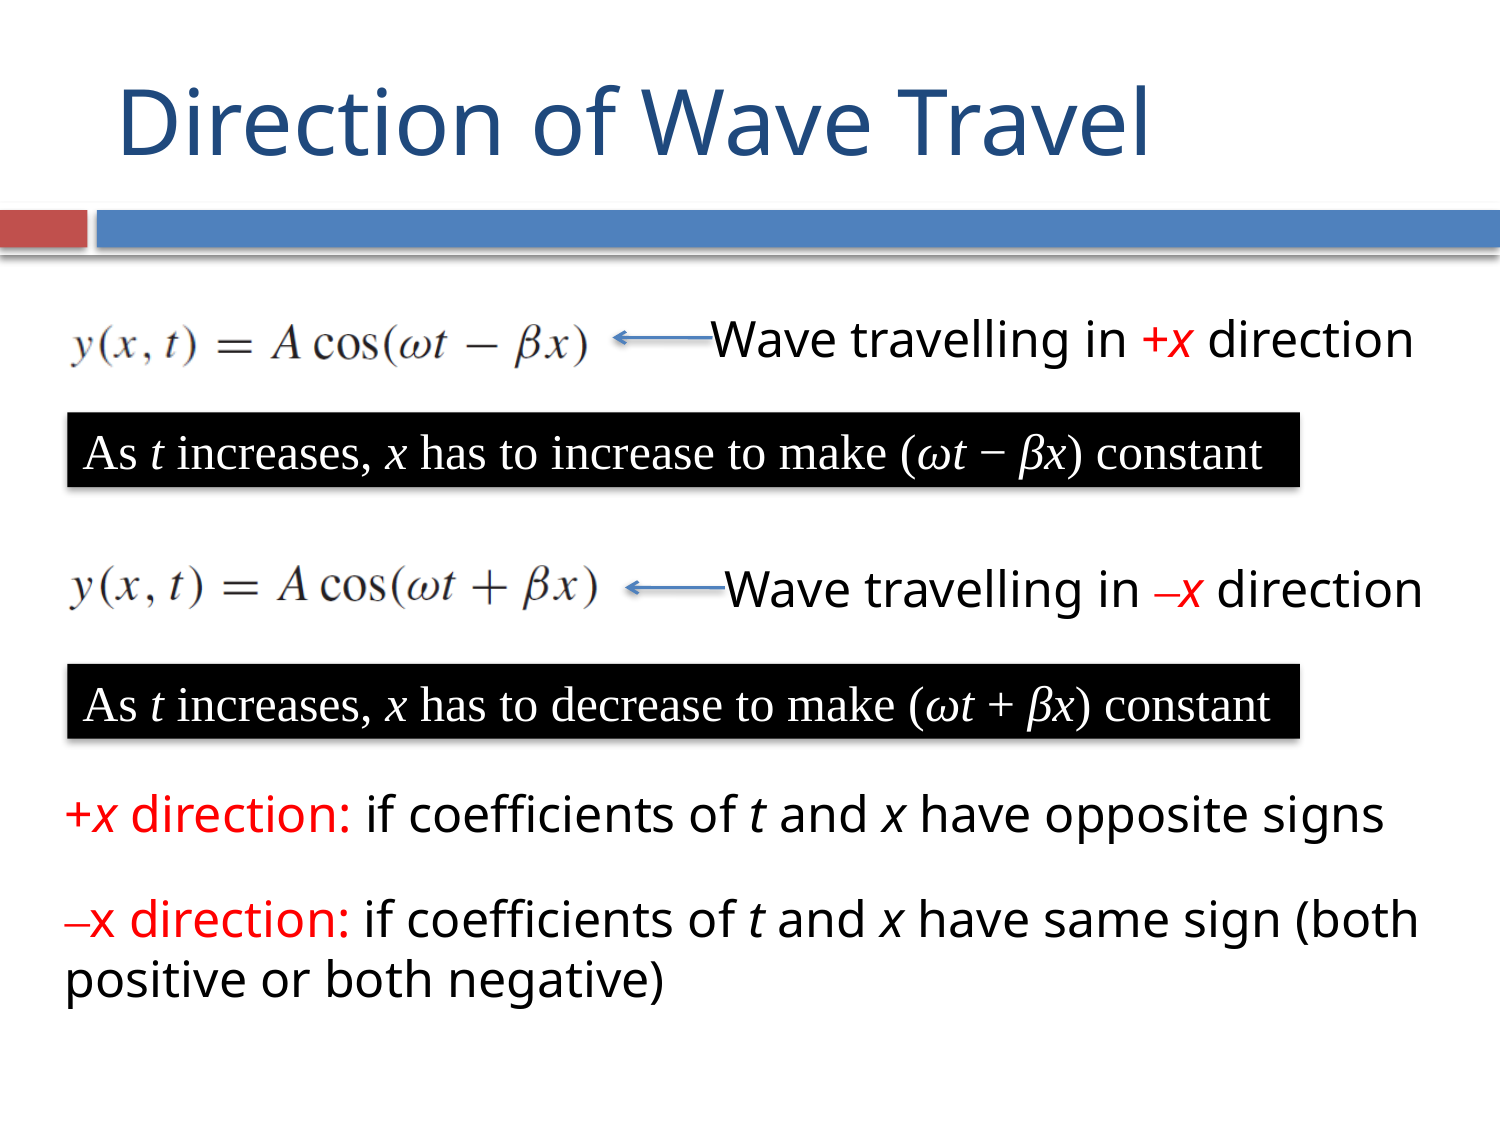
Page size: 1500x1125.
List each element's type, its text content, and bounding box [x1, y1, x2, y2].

text_box Wave travelling in +x direction [696, 299, 1430, 375]
text_box Wave travelling in ‒x direction [709, 549, 1440, 670]
text_box +x direction: if coefficients of t and x have opposite signs ‒x direction: if coefficients of t and x have same sign (both positive or both negative) [50, 774, 1450, 1015]
text_box As t increases, x has to decrease to make (ωt + βx) constant [67, 663, 1300, 739]
picture [62, 312, 205, 377]
picture [212, 312, 593, 376]
text_box As t increases, x has to increase to make (ωt − βx) constant [67, 412, 1300, 488]
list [62, 554, 601, 618]
title Direction of Wave Travel [100, 37, 1438, 200]
